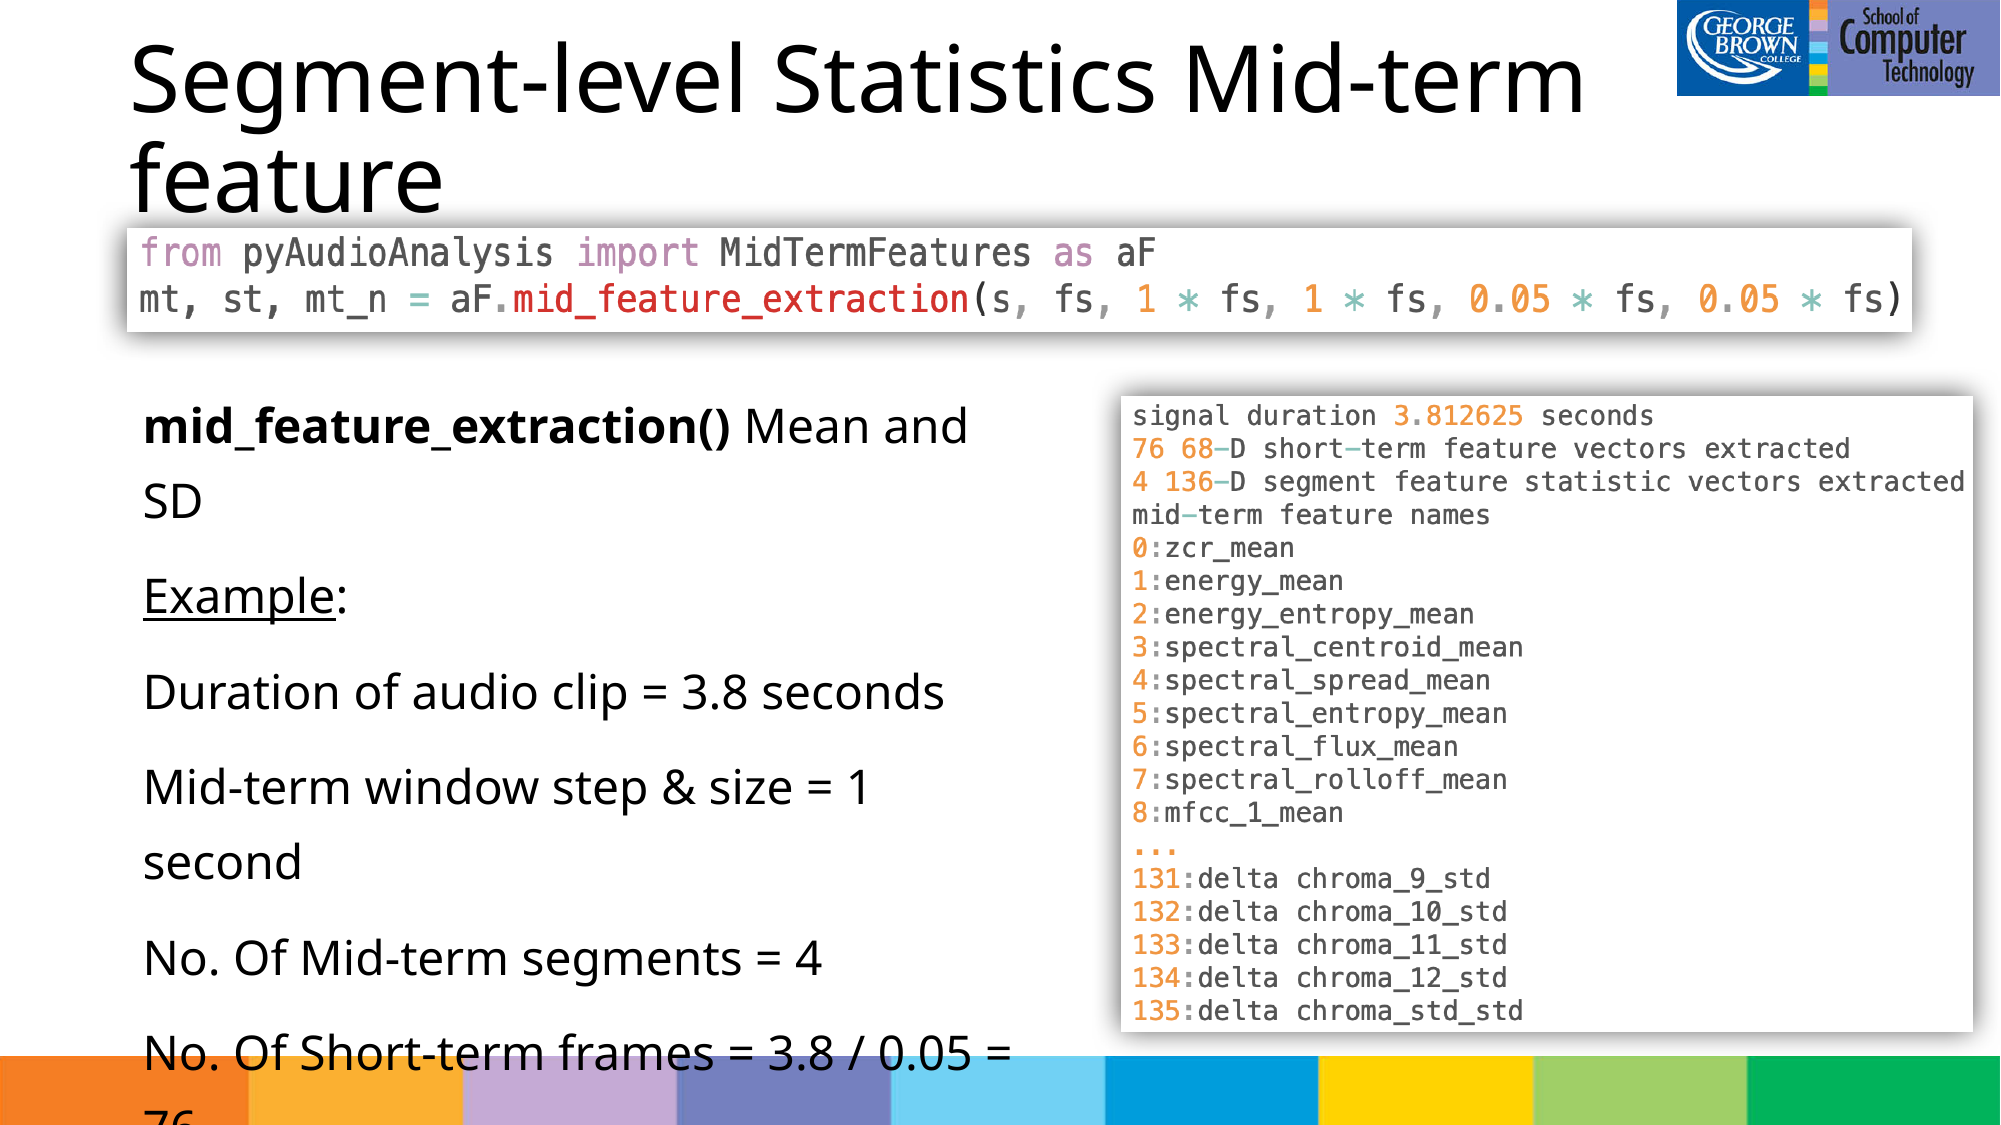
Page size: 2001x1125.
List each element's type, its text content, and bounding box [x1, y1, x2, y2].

picture [1121, 396, 1973, 1032]
picture [126, 228, 1912, 332]
title Segment-level Statistics Mid-term feature [114, 23, 1840, 218]
list mid_feature_extraction() Mean and SD Example: Duration of audio clip = 3.8 seconds Mid-term window step & size = 1 second No. Of Mid-term segments = 4 No. Of Short-term frames = 3.8 / 0.05 = 76 [127, 371, 1058, 1007]
picture [1318, 1056, 2000, 1125]
picture [1677, 0, 2000, 96]
picture [0, 1056, 1105, 1125]
